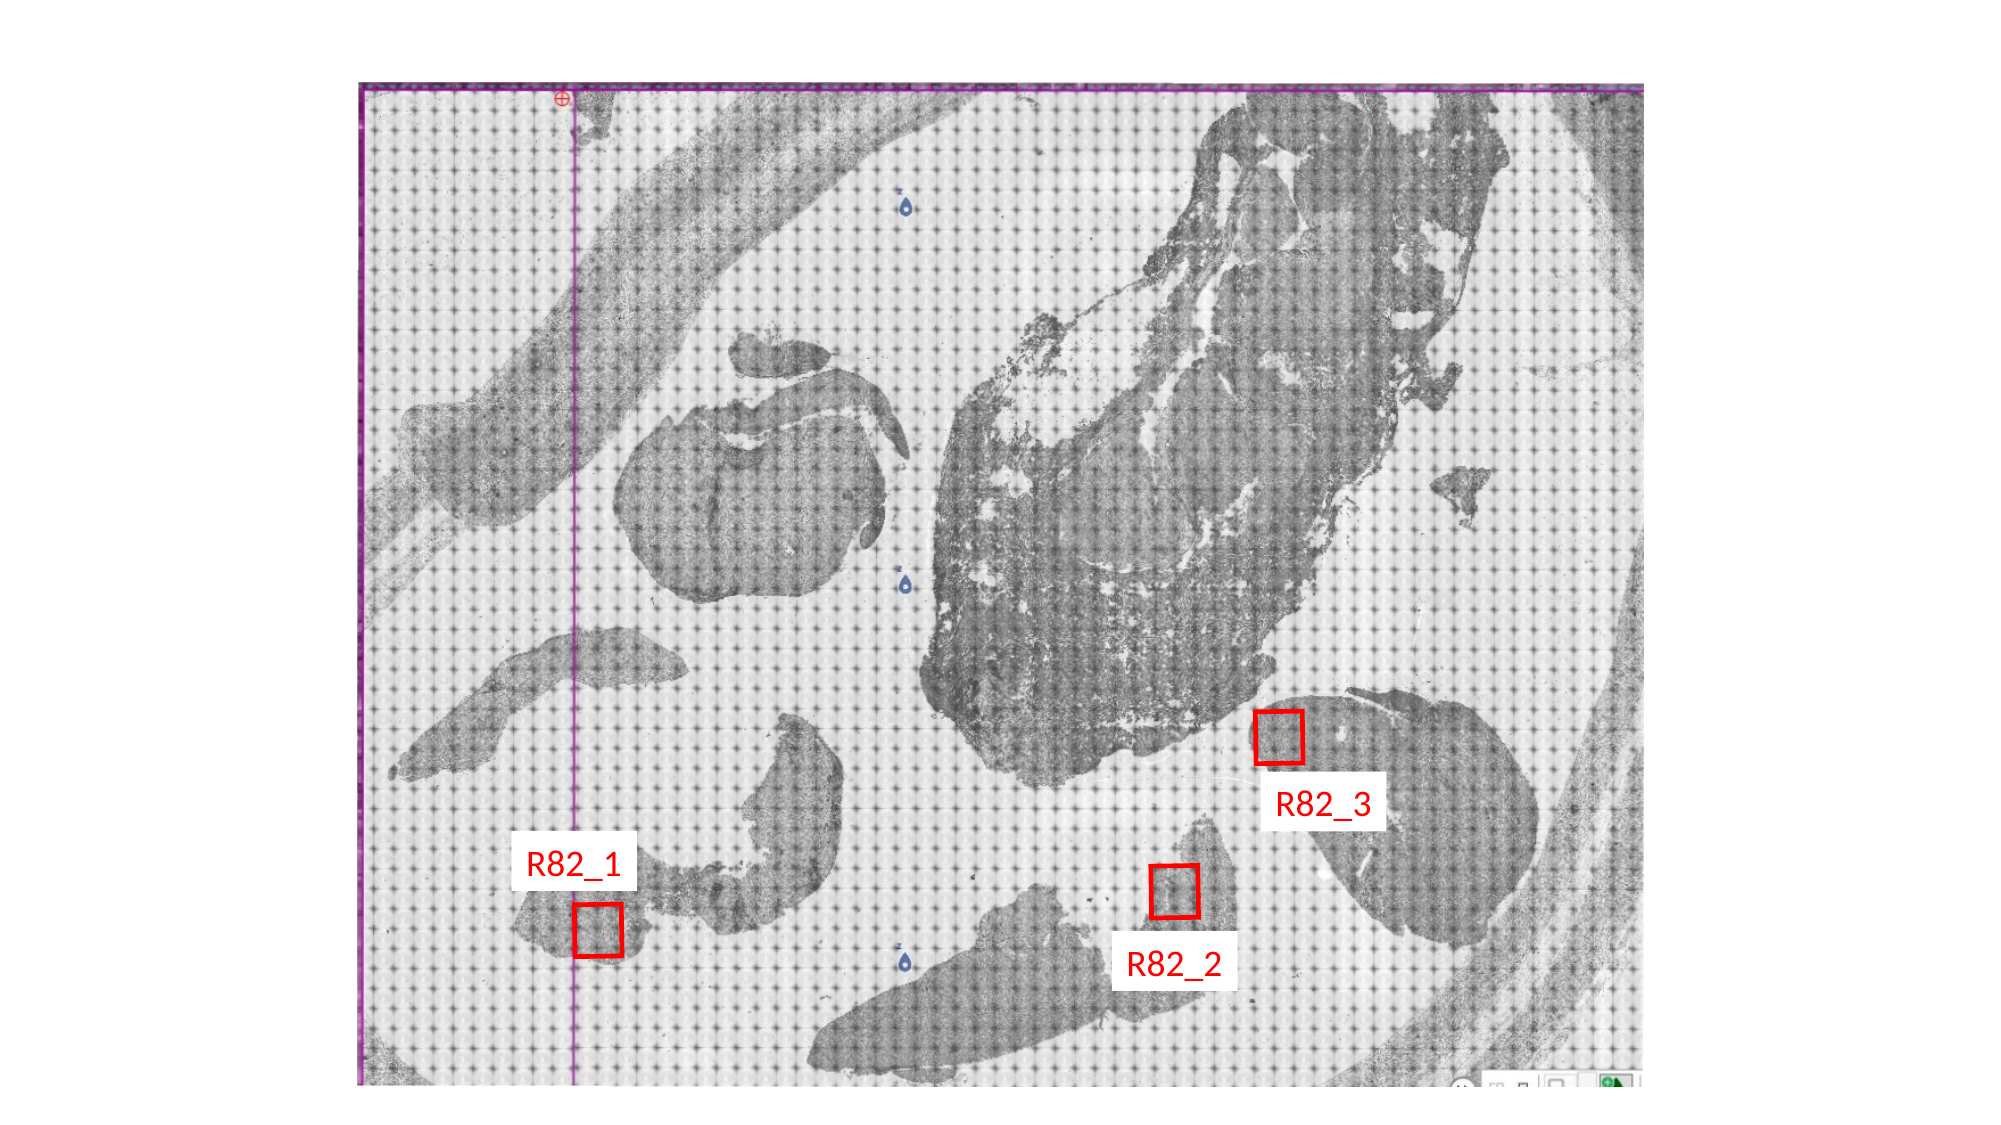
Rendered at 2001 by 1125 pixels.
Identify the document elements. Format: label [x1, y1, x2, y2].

text_box [356, 82, 1644, 1086]
